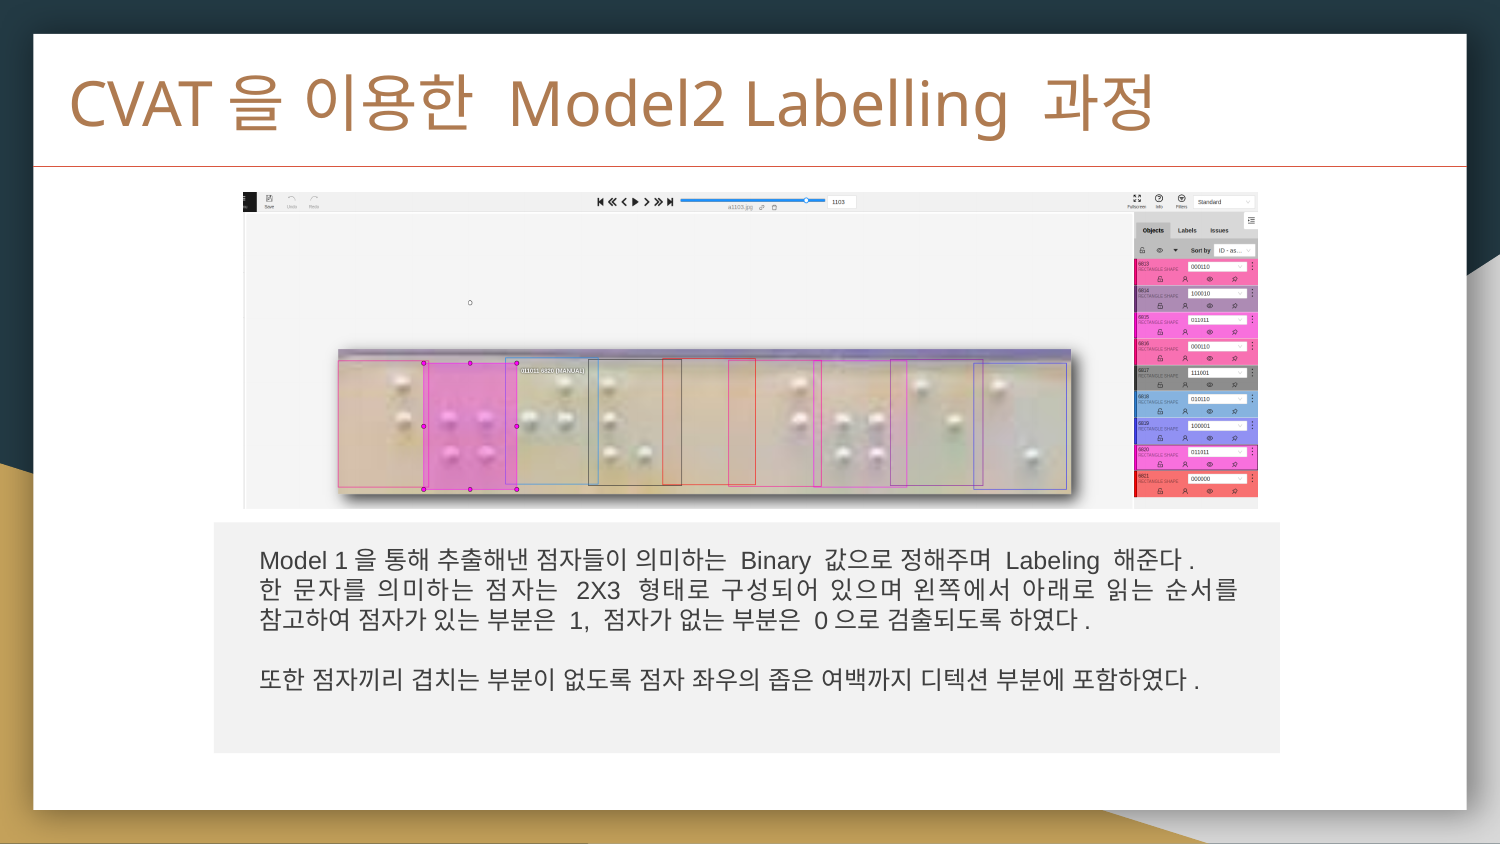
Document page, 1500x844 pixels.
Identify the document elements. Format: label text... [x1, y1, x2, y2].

text_box Model 1을 통해 추출해낸 점자들이 의미하는 Binary 값으로 정해주며 Labeling 해준다. 한 문자를 의미하는 점자는 2X3 형태로 구성되어 있으며 왼쪽에서 아래로 읽는 순서를 참고하여 점자가 있는 부분은 1, 점자가 없는 부분은 0으로 검출되도록 하였다. 또한 점자끼리 겹치는 부분이 없도록 점자 좌우의 좁은 여백까지 디텍션 부분에 포함하였다. [248, 539, 1250, 701]
text_box CVAT을 이용한 Model2 Labelling 과정 [56, 57, 1427, 144]
picture [242, 191, 1258, 509]
text_box [213, 522, 1280, 754]
